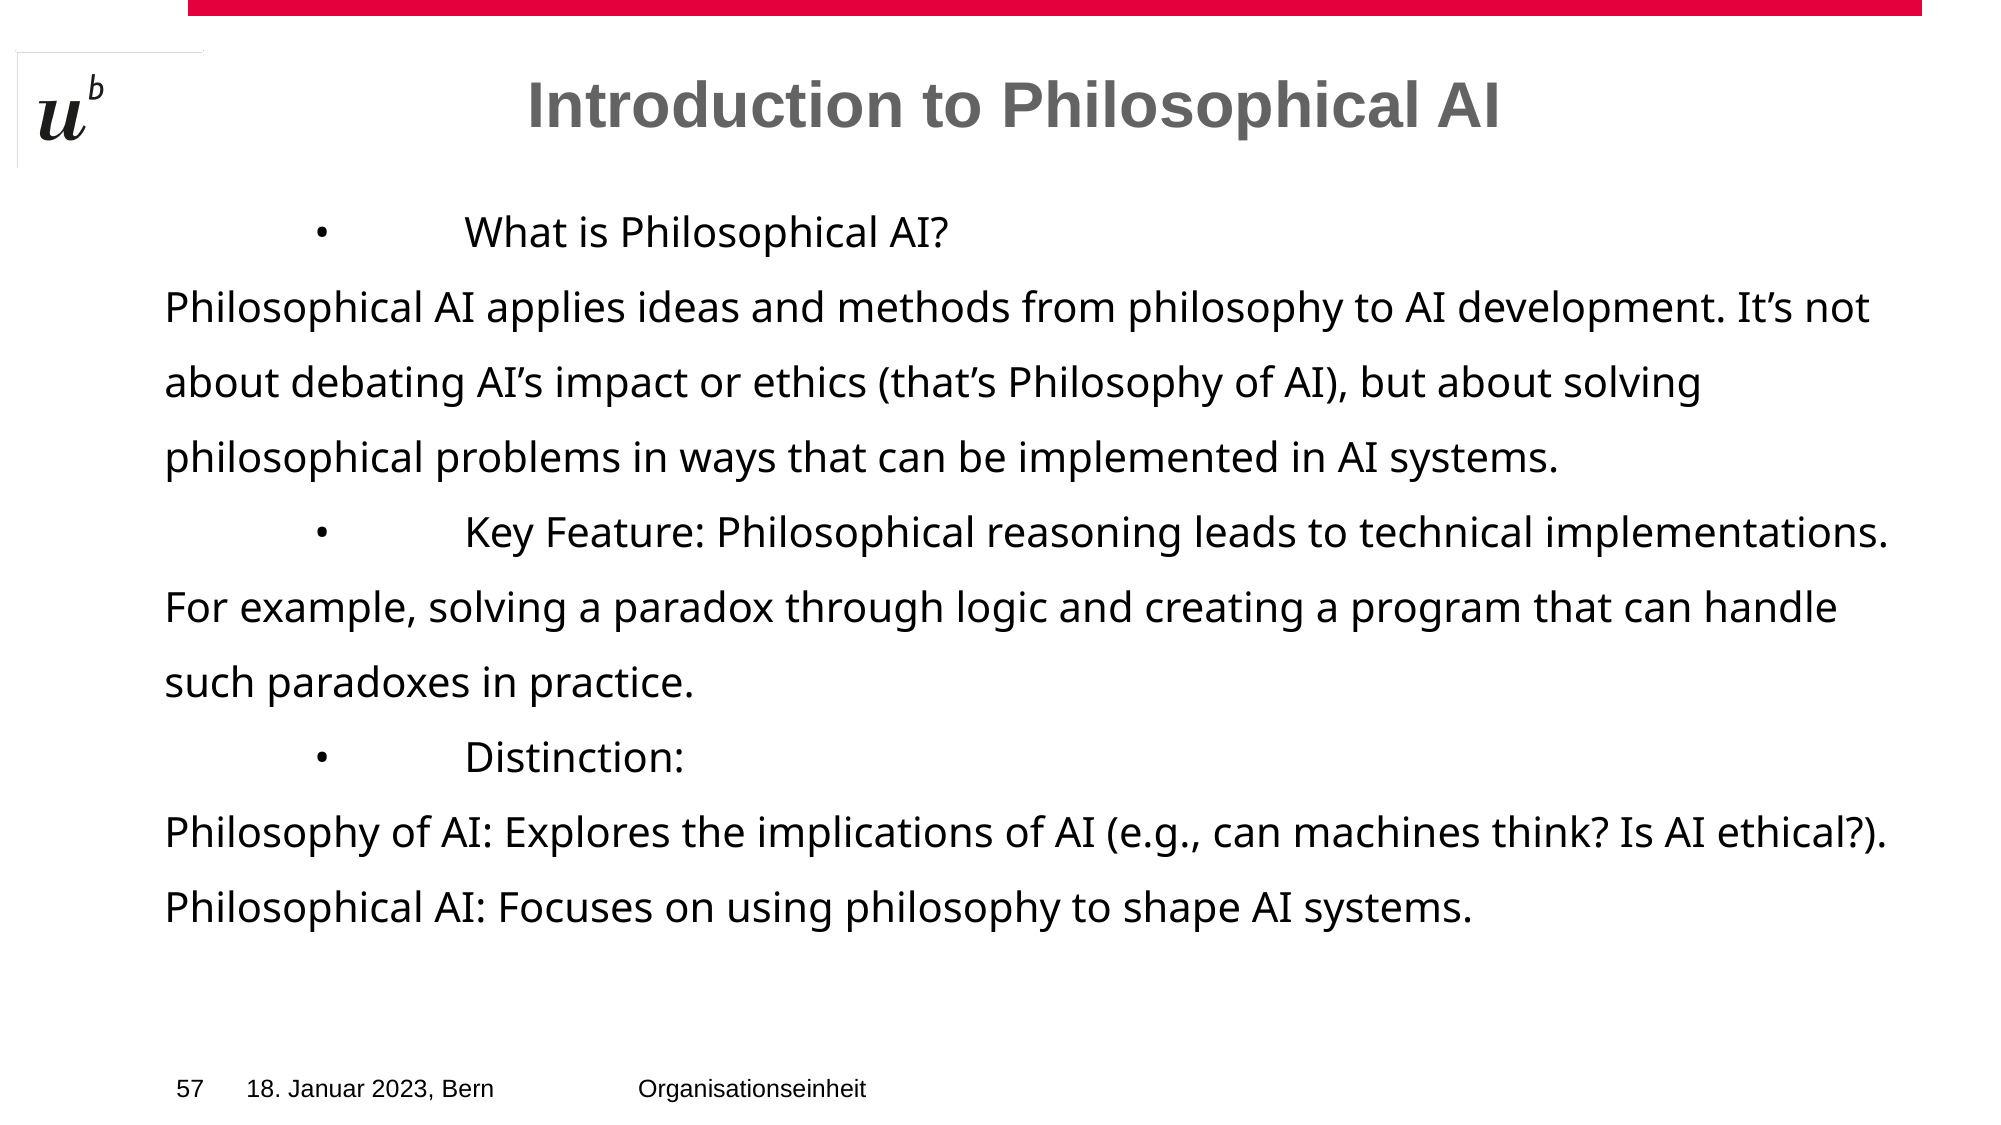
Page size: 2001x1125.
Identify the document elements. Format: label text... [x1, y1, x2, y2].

picture [15, 50, 204, 169]
text_box • What is Philosophical AI? Philosophical AI applies ideas and methods from philosophy to AI development. It’s not about debating AI’s impact or ethics (that’s Philosophy of AI), but about solving philosophical problems in ways that can be implemented in AI systems. • Key Feature: Philosophical reasoning leads to technical implementations. For example, solving a paradox through logic and creating a program that can handle such paradoxes in practice. • Distinction: Philosophy of AI: Explores the implications of AI (e.g., can machines think? Is AI ethical?). Philosophical AI: Focuses on using philosophy to shape AI systems. [149, 165, 1932, 1021]
footer Organisationseinheit [623, 1057, 1900, 1117]
slide_number ‹#› [149, 1057, 211, 1117]
text_box Introduction to Philosophical AI [513, 54, 1740, 148]
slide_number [231, 1057, 602, 1117]
